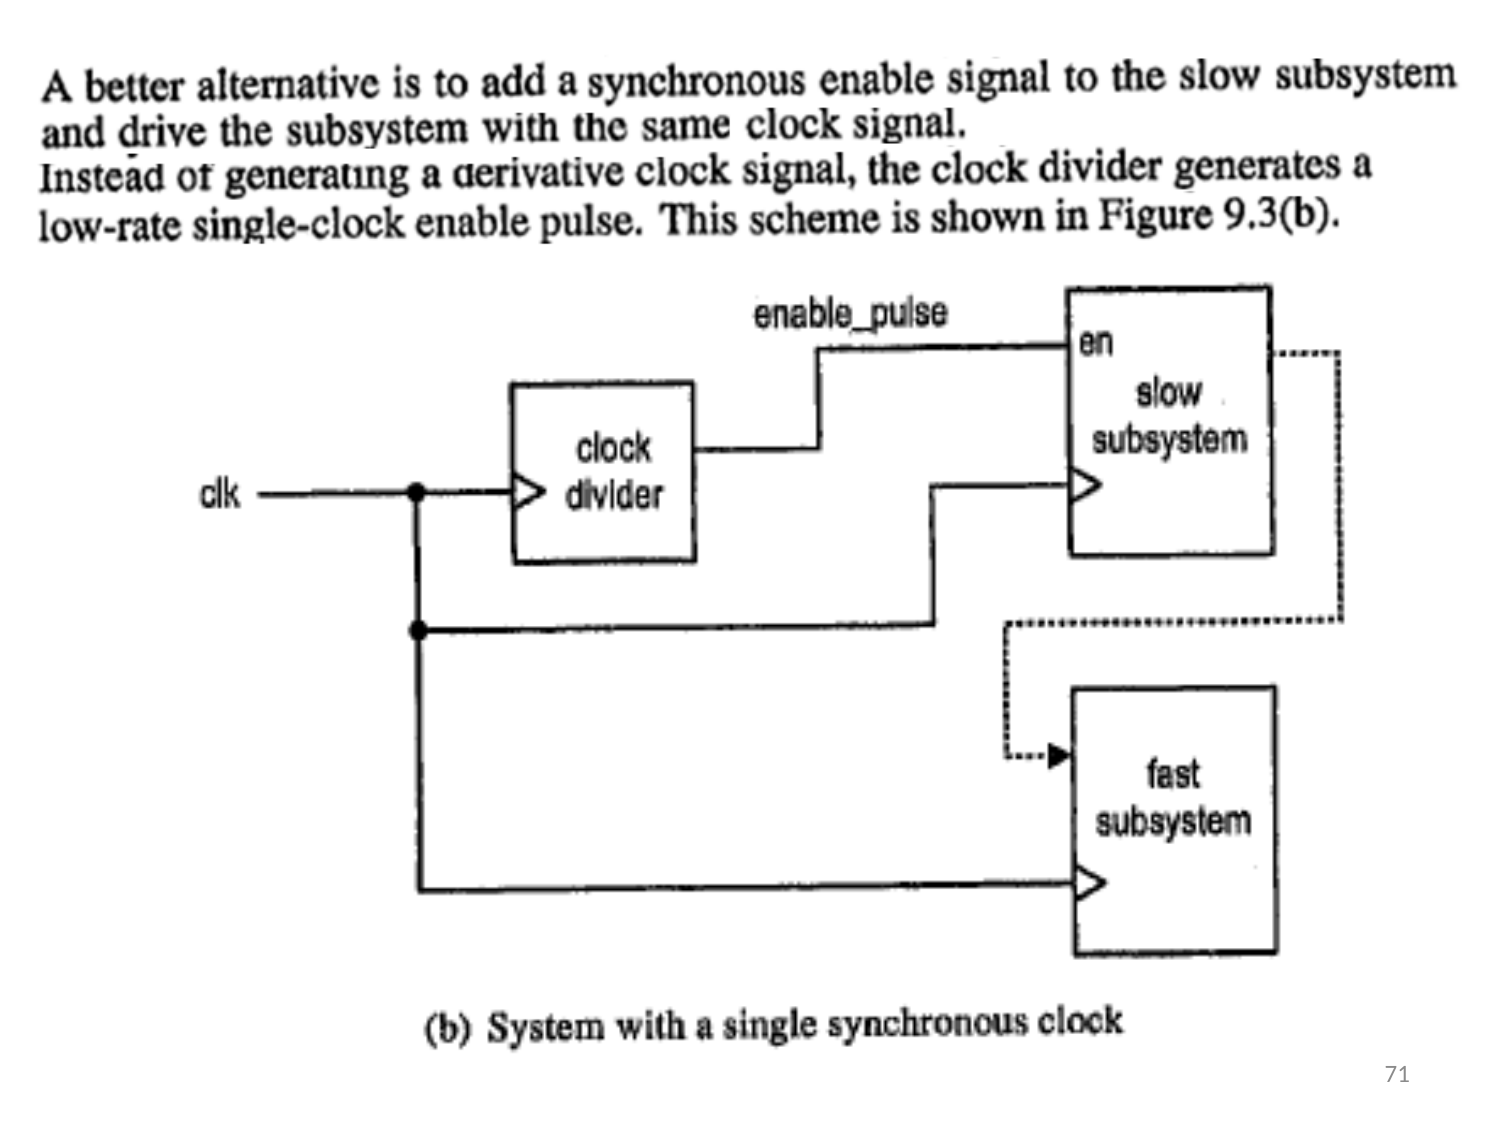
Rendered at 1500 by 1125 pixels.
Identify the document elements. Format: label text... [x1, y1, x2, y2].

picture [36, 47, 1464, 273]
picture [171, 274, 1375, 1063]
slide_number 71 [1074, 1042, 1425, 1103]
